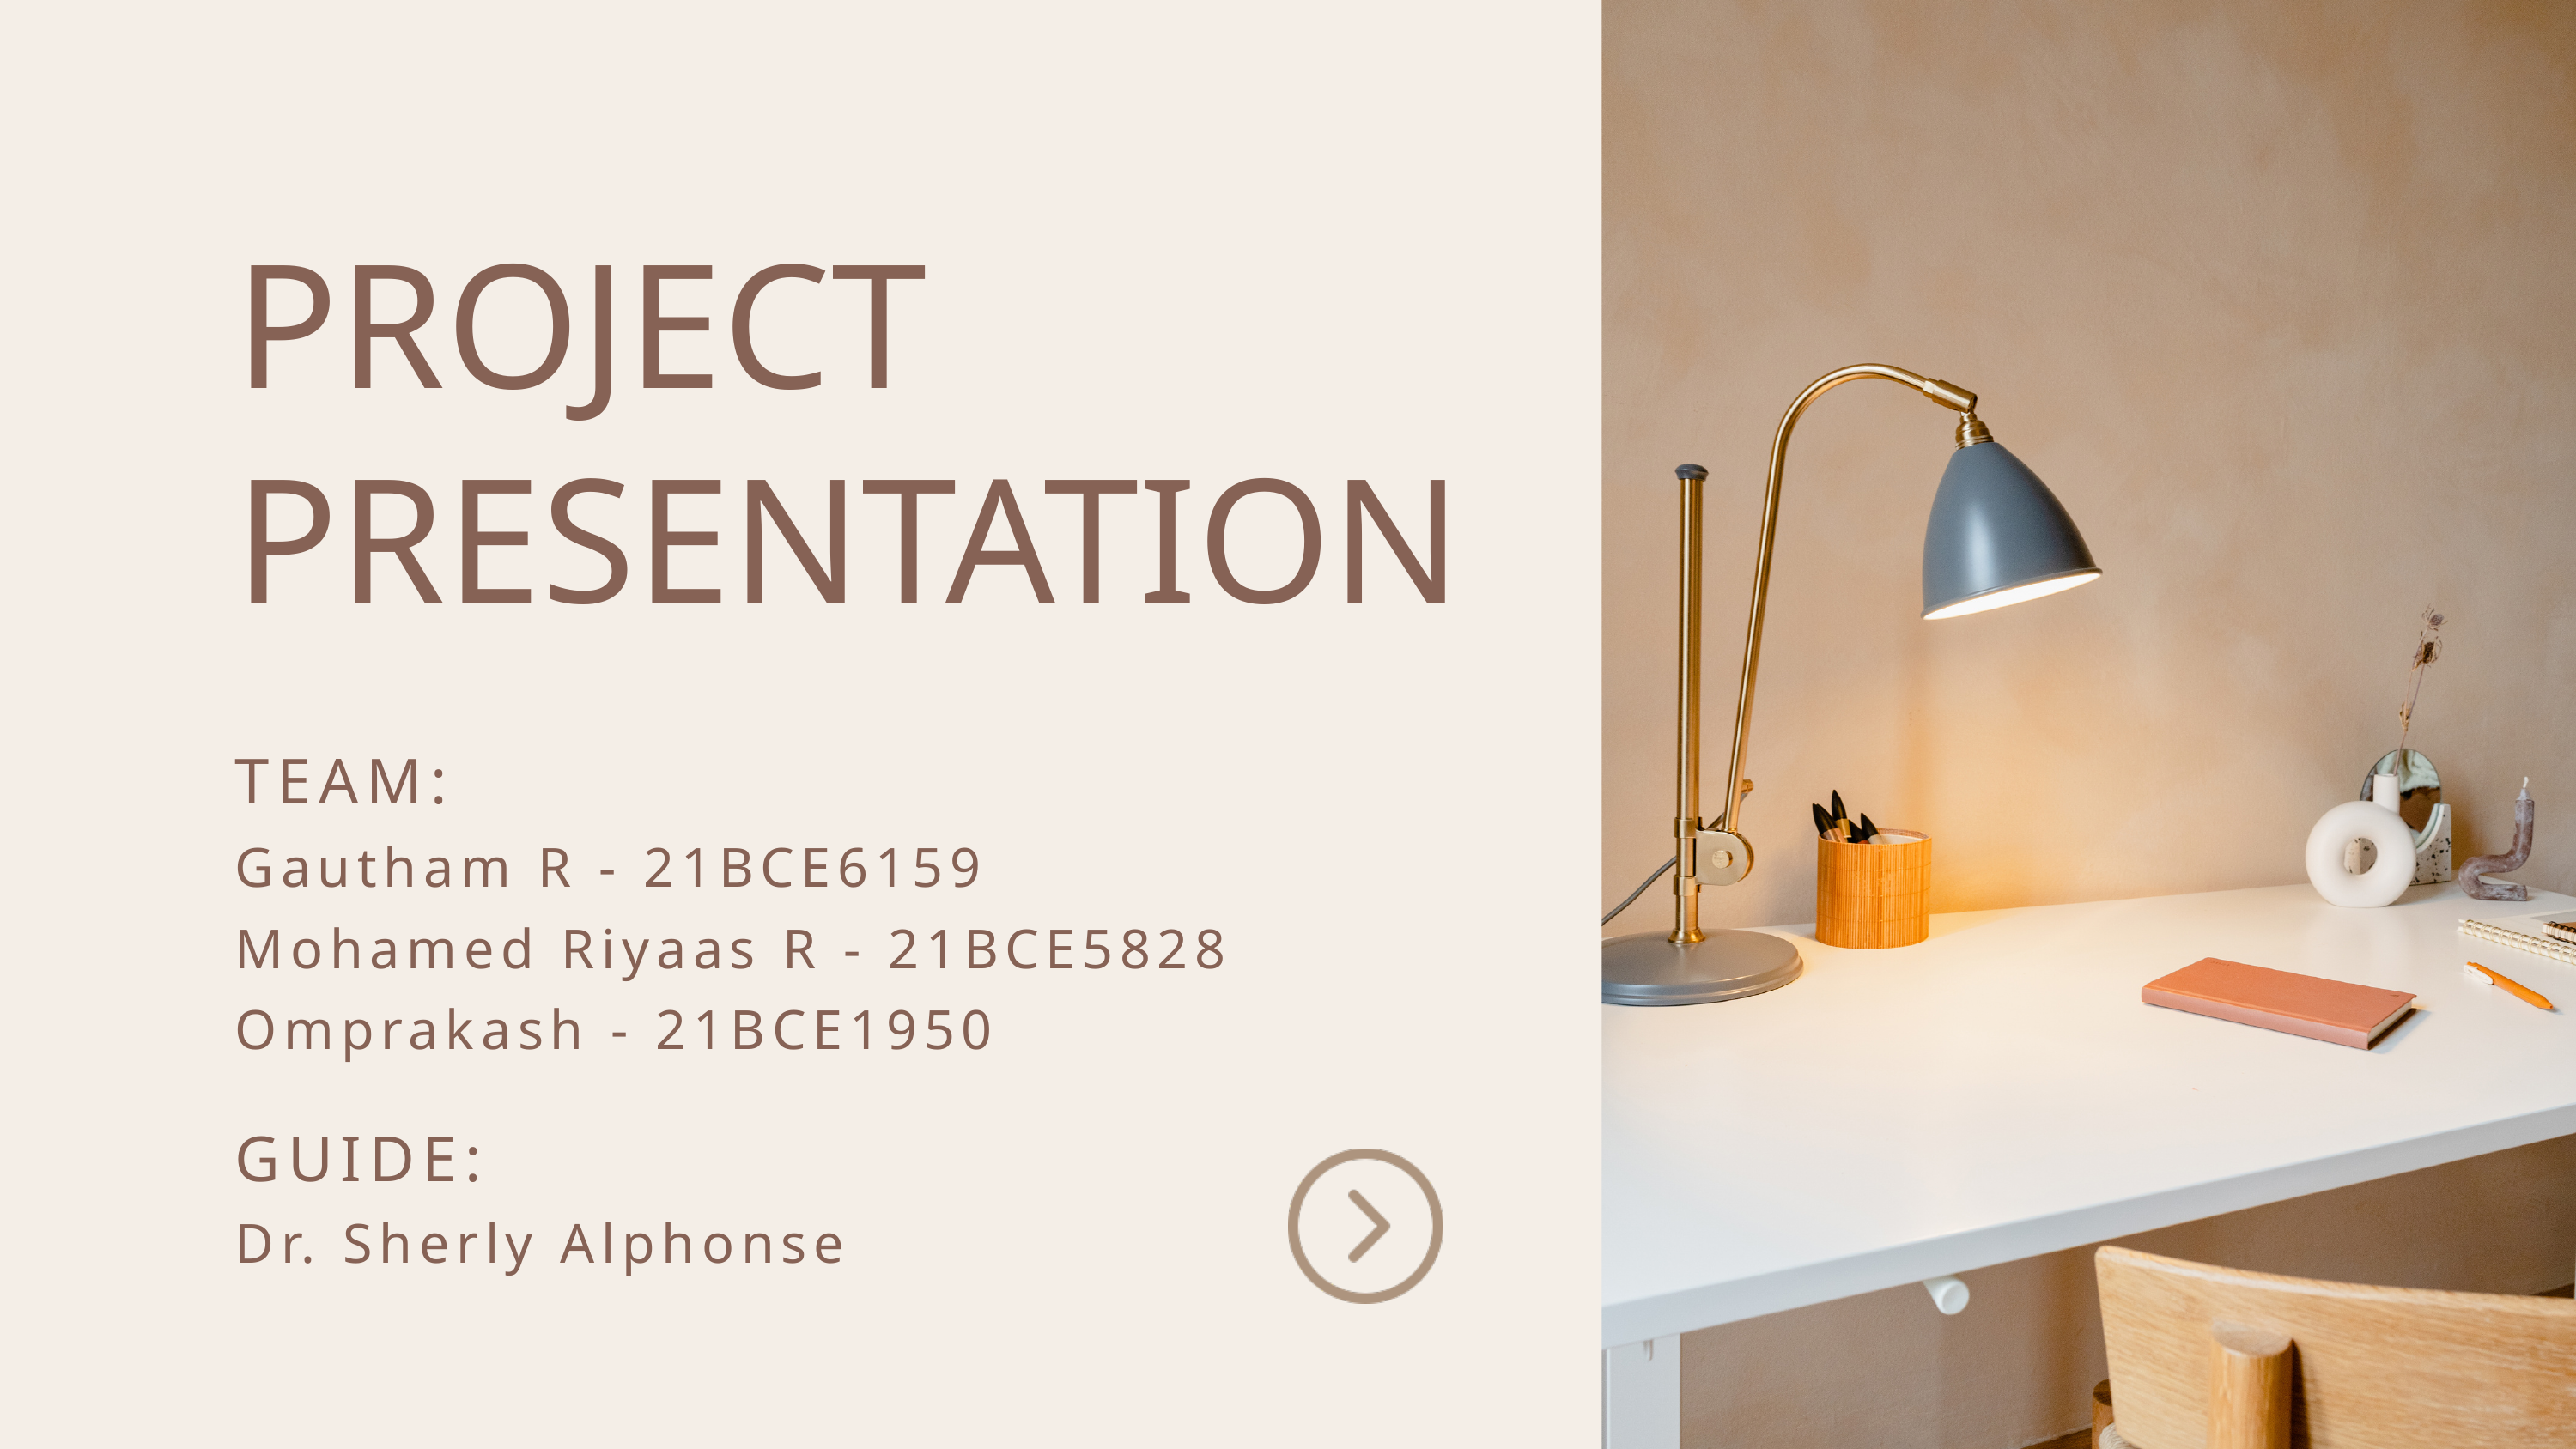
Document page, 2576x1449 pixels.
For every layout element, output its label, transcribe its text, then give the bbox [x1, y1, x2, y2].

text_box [234, 829, 1249, 1057]
text_box PROJECT PRESENTATION [234, 208, 1596, 638]
text_box TEAM: [234, 729, 845, 817]
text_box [1601, 0, 2576, 1449]
text_box Dr. Sherly Alphonse [234, 1197, 1249, 1274]
text_box [1288, 1149, 1443, 1304]
text_box GUIDE: [234, 1106, 845, 1194]
